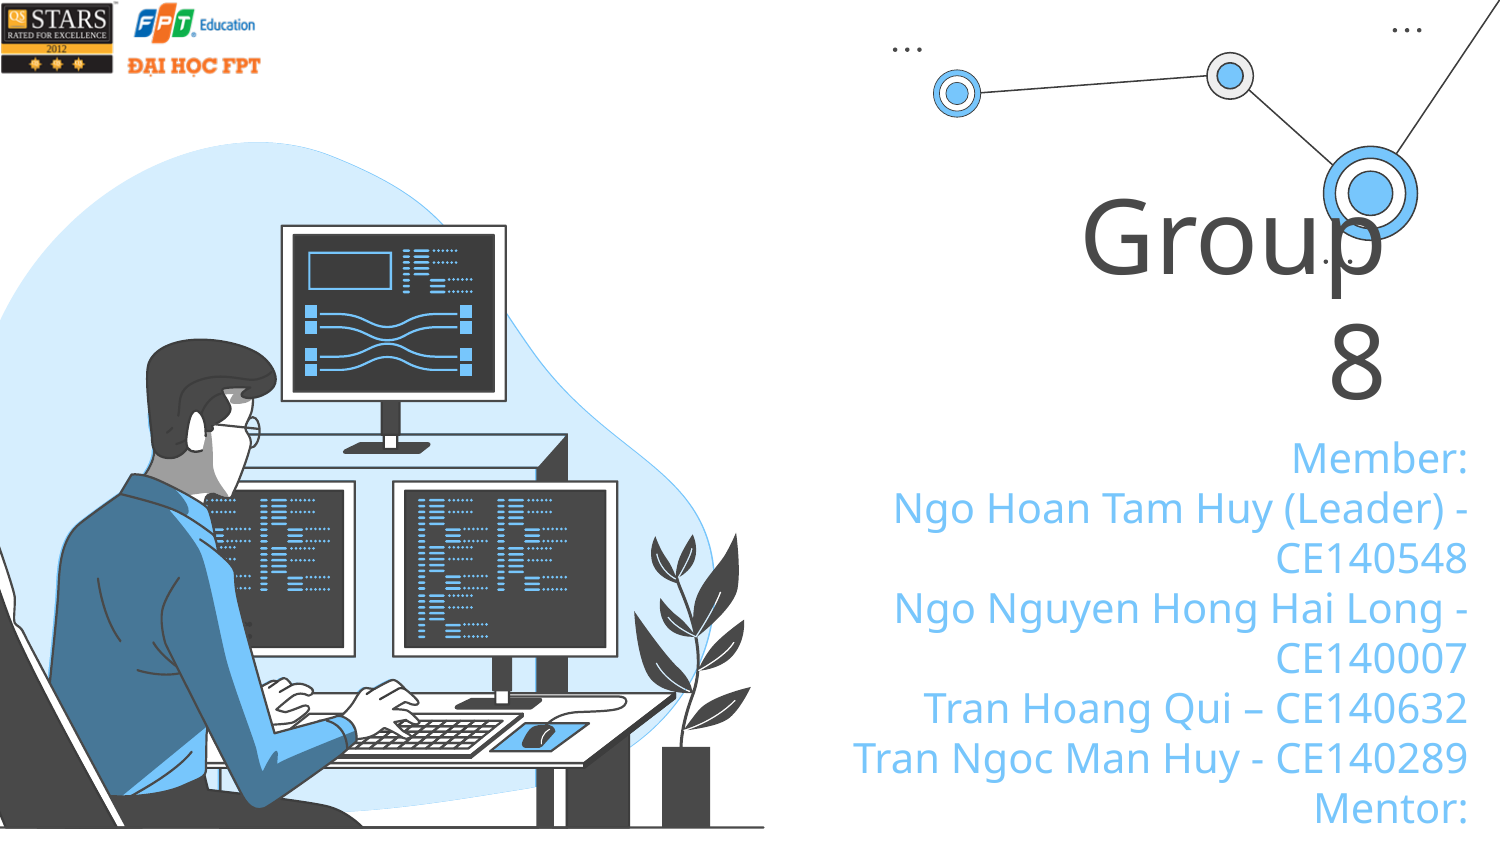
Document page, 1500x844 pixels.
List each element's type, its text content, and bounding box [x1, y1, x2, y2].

picture [0, 0, 268, 87]
title Group 8 [1046, 270, 1403, 416]
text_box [0, 142, 765, 829]
subtitle Member: Ngo Hoan Tam Huy (Leader) - CE140548 Ngo Nguyen Hong Hai Long - CE140007 Tran Hoang Qui – CE140632 Tran Ngoc Man Huy - CE140289 Mentor: Mr. Vo Hong Khanh [795, 416, 1484, 551]
